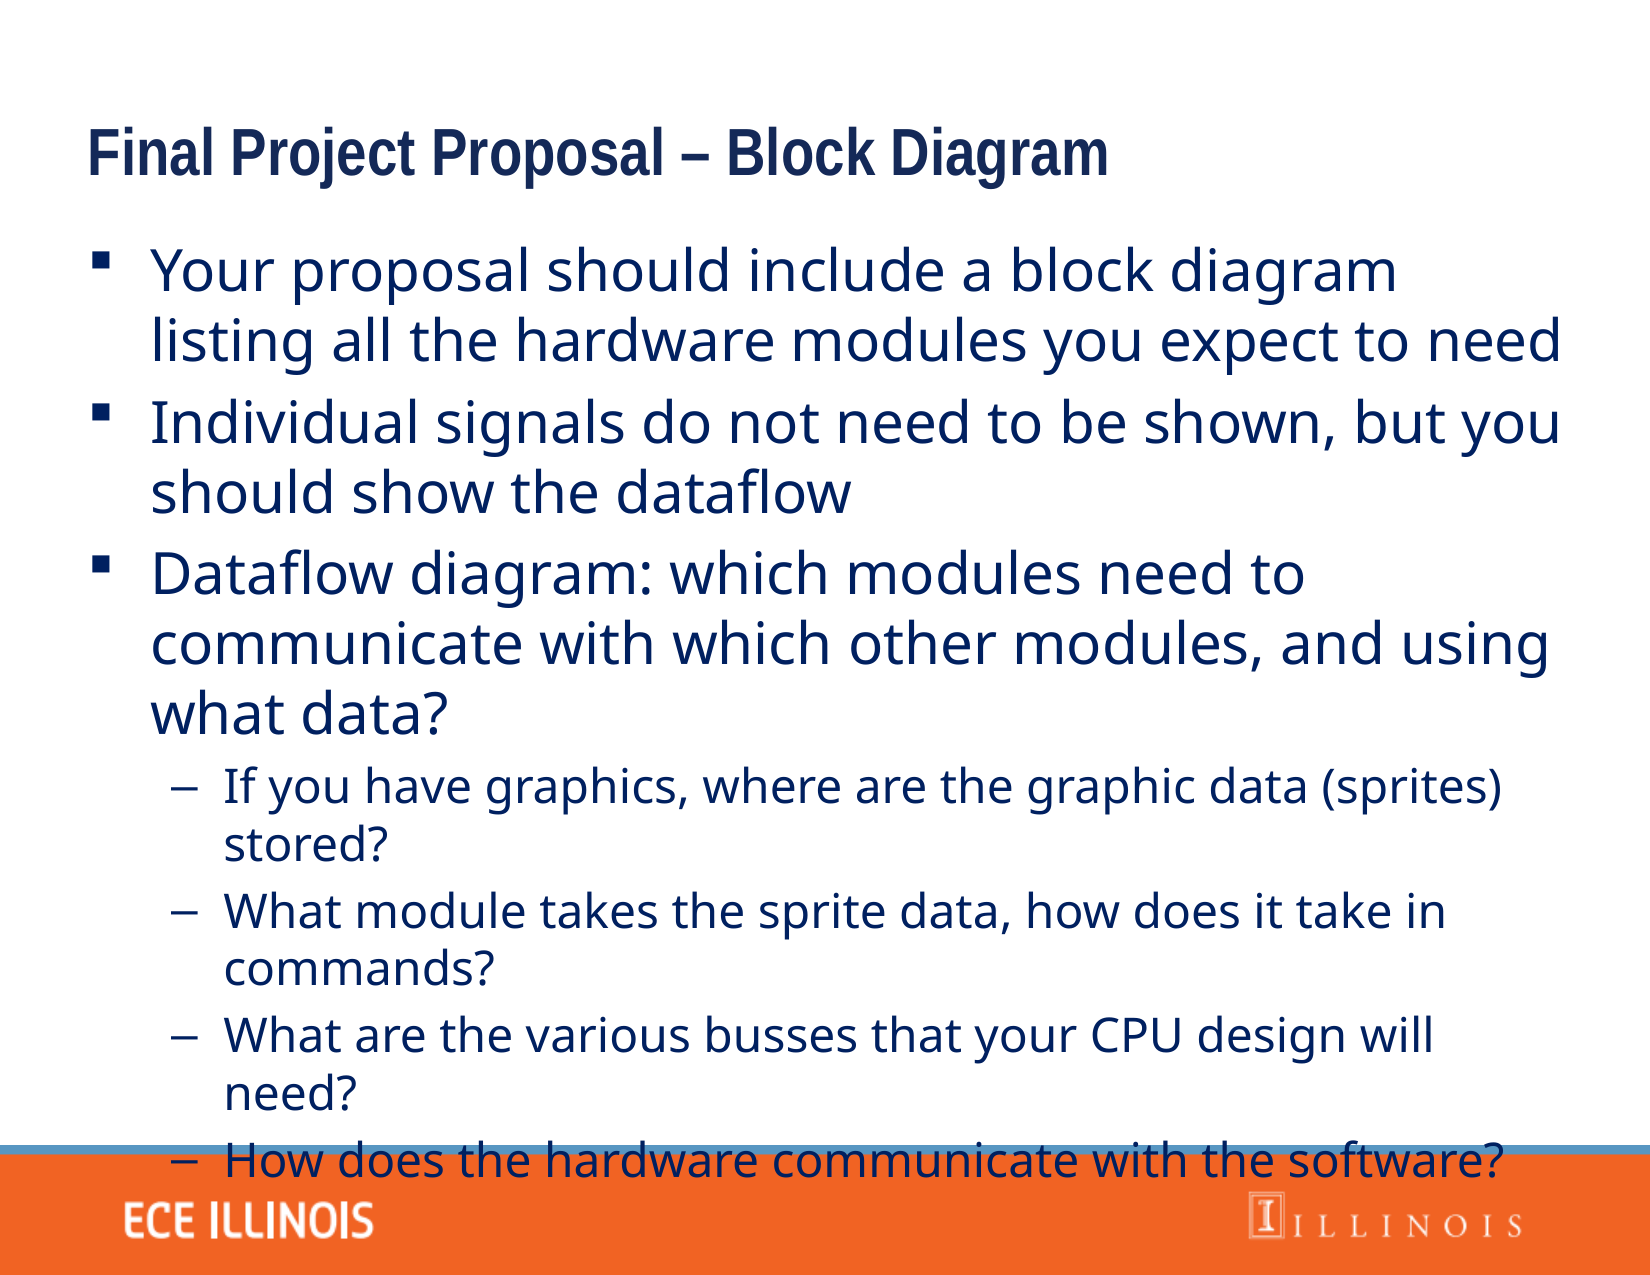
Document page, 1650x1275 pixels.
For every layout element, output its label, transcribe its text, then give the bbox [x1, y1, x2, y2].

list Final Project Proposal – Block Diagram [72, 101, 1263, 224]
list Your proposal should include a block diagram listing all the hardware modules you expect to need Individual signals do not need to be shown, but you should show the dataflow Dataflow diagram: which modules need to communicate with which other modules, and using what data? If you have graphics, where are the graphic data (sprites) stored? What module takes the sprite data, how does it take in commands? What are the various busses that your CPU design will need? How does the hardware communicate with the software? [72, 225, 1590, 1018]
